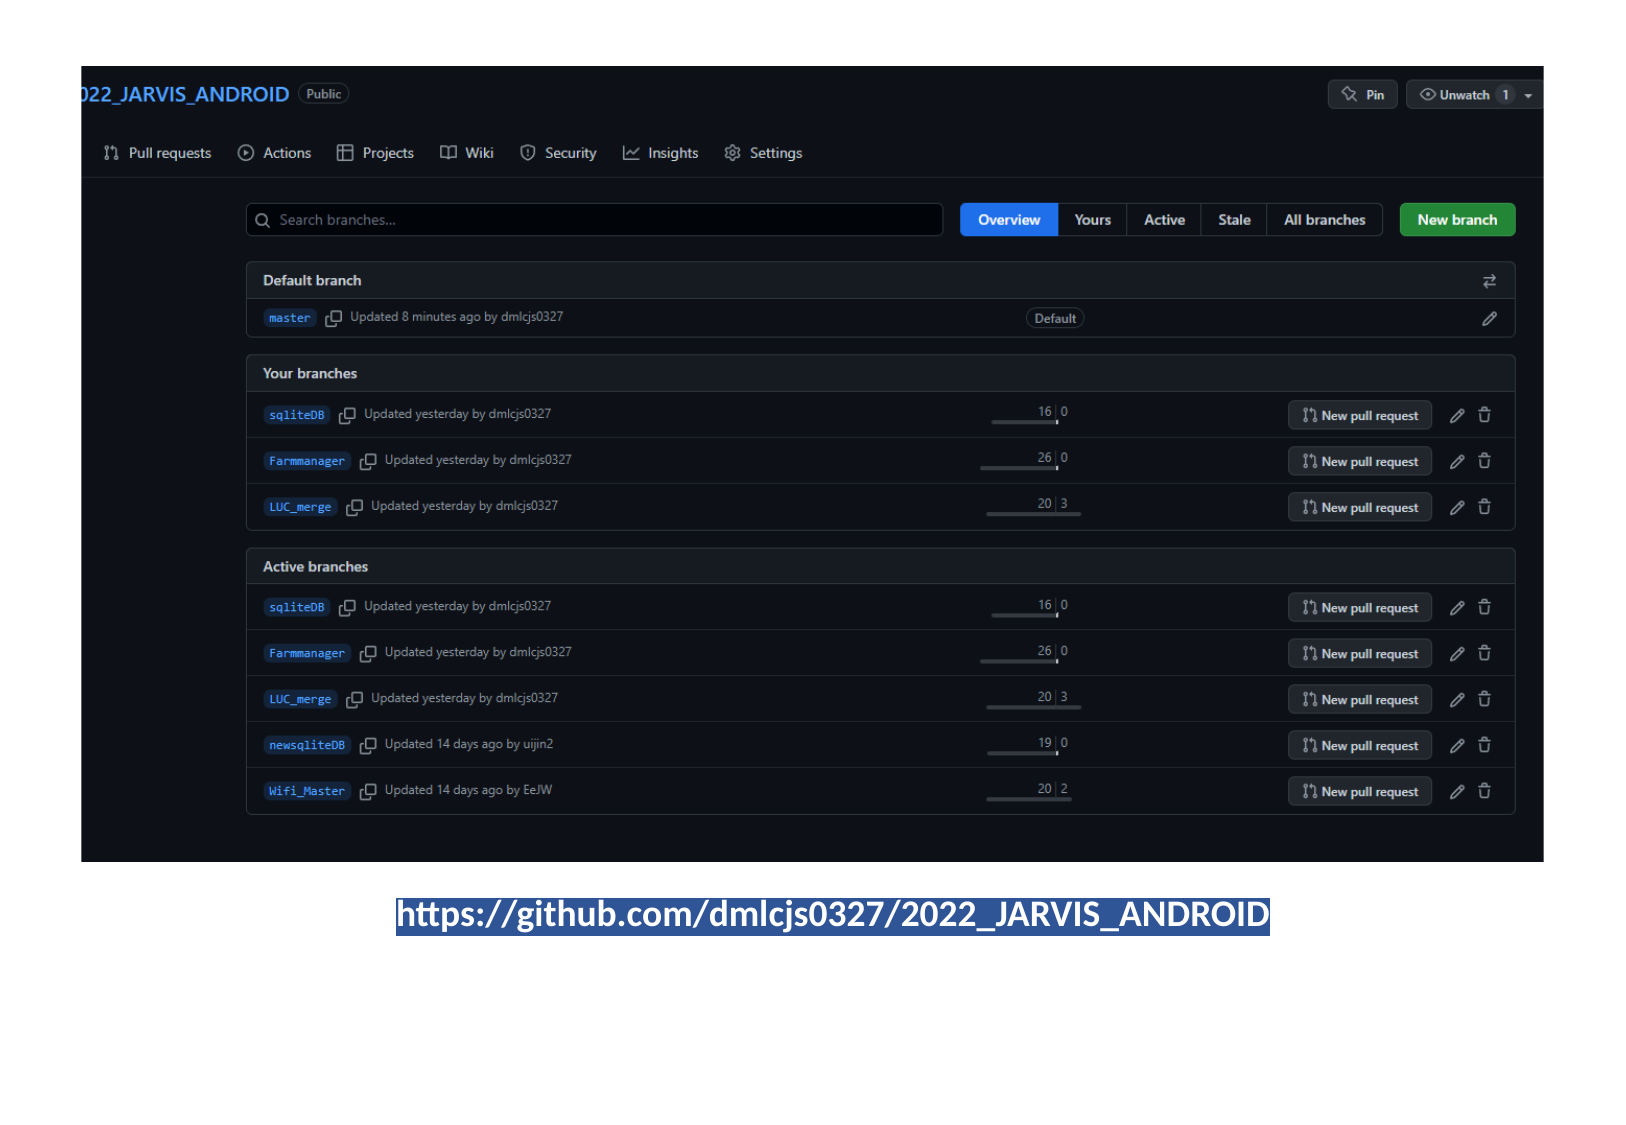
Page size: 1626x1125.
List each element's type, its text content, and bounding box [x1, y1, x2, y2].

picture [81, 66, 1544, 862]
text_box https://github.com/dmlcjs0327/2022_JARVIS_ANDROID [381, 881, 1319, 941]
